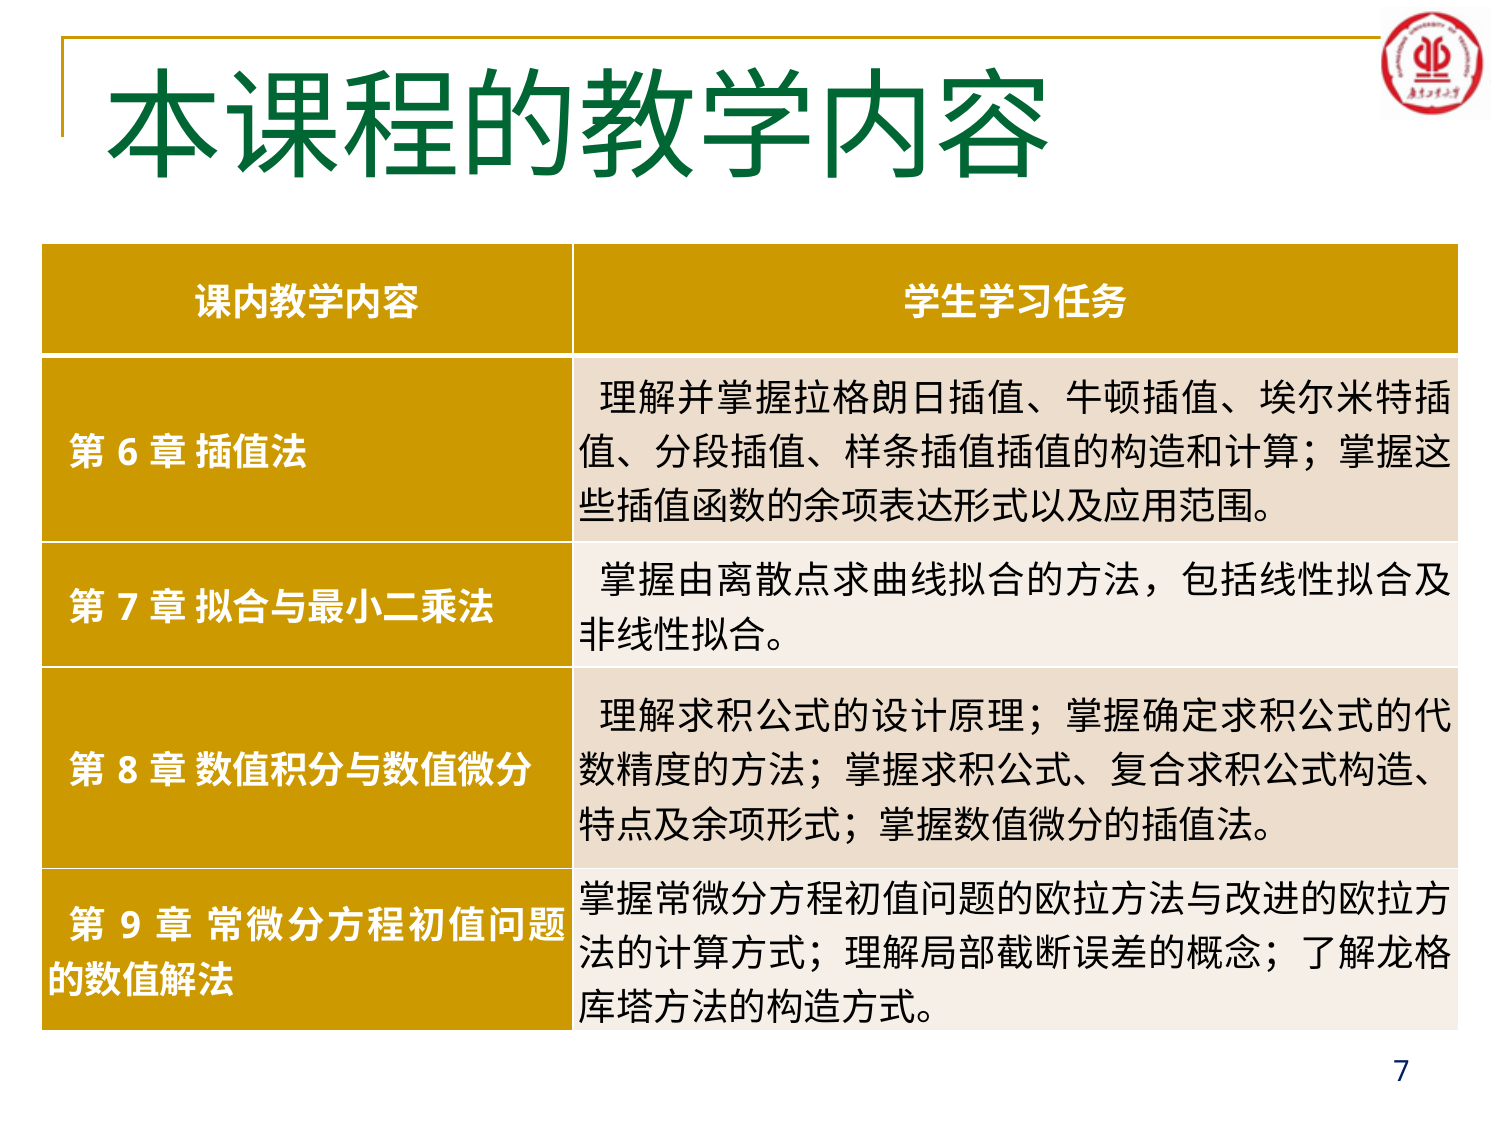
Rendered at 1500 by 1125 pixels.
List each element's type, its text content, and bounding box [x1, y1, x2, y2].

picture [1380, 7, 1491, 120]
title 本课程的教学内容 [88, 42, 1170, 181]
table_cell 第8章 数值积分与数值微分 [42, 668, 572, 868]
table_cell 第7章 拟合与最小二乘法 [42, 543, 572, 666]
table_cell 掌握由离散点求曲线拟合的方法，包括线性拟合及非线性拟合。 [574, 543, 1458, 666]
slide_number 7 [1074, 1032, 1425, 1100]
table_header 课内教学内容 [42, 244, 572, 353]
table_cell 第9章 常微分方程初值问题的数值解法 [42, 869, 572, 1030]
table_cell 理解并掌握拉格朗日插值、牛顿插值、埃尔米特插值、分段插值、样条插值插值的构造和计算；掌握这些插值函数的余项表达形式以及应用范围。 [574, 358, 1458, 541]
table_header 学生学习任务 [574, 244, 1458, 353]
table_cell 掌握常微分方程初值问题的欧拉方法与改进的欧拉方法的计算方式；理解局部截断误差的概念；了解龙格库塔方法的构造方式。 [574, 869, 1458, 1030]
table_cell 第6章 插值法 [42, 358, 572, 541]
table_cell 理解求积公式的设计原理；掌握确定求积公式的代数精度的方法；掌握求积公式、复合求积公式构造、特点及余项形式；掌握数值微分的插值法。 [574, 668, 1458, 868]
